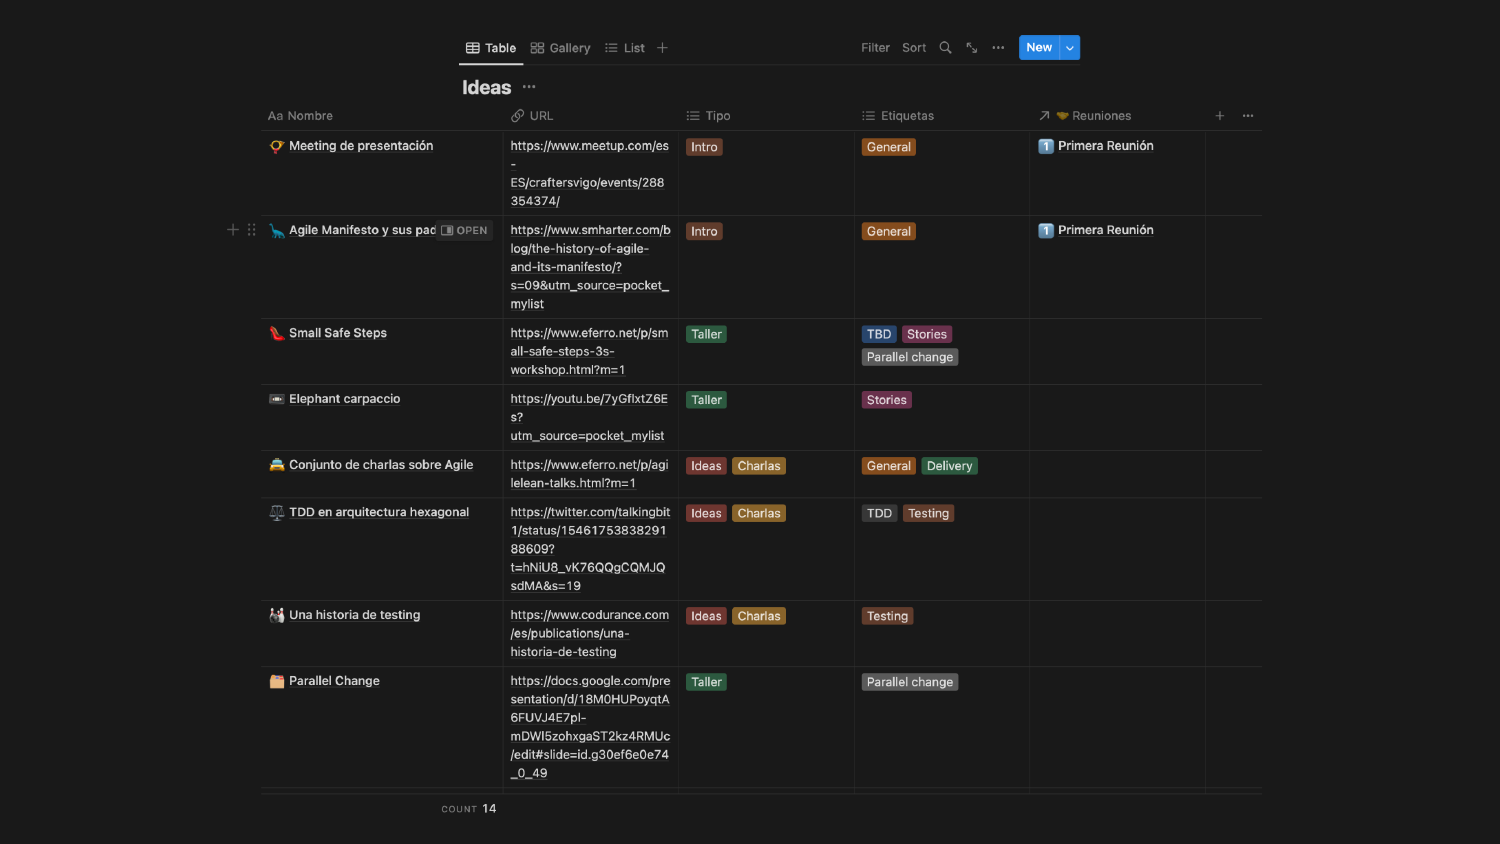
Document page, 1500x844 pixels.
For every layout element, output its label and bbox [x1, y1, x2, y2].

picture [189, 24, 1311, 819]
